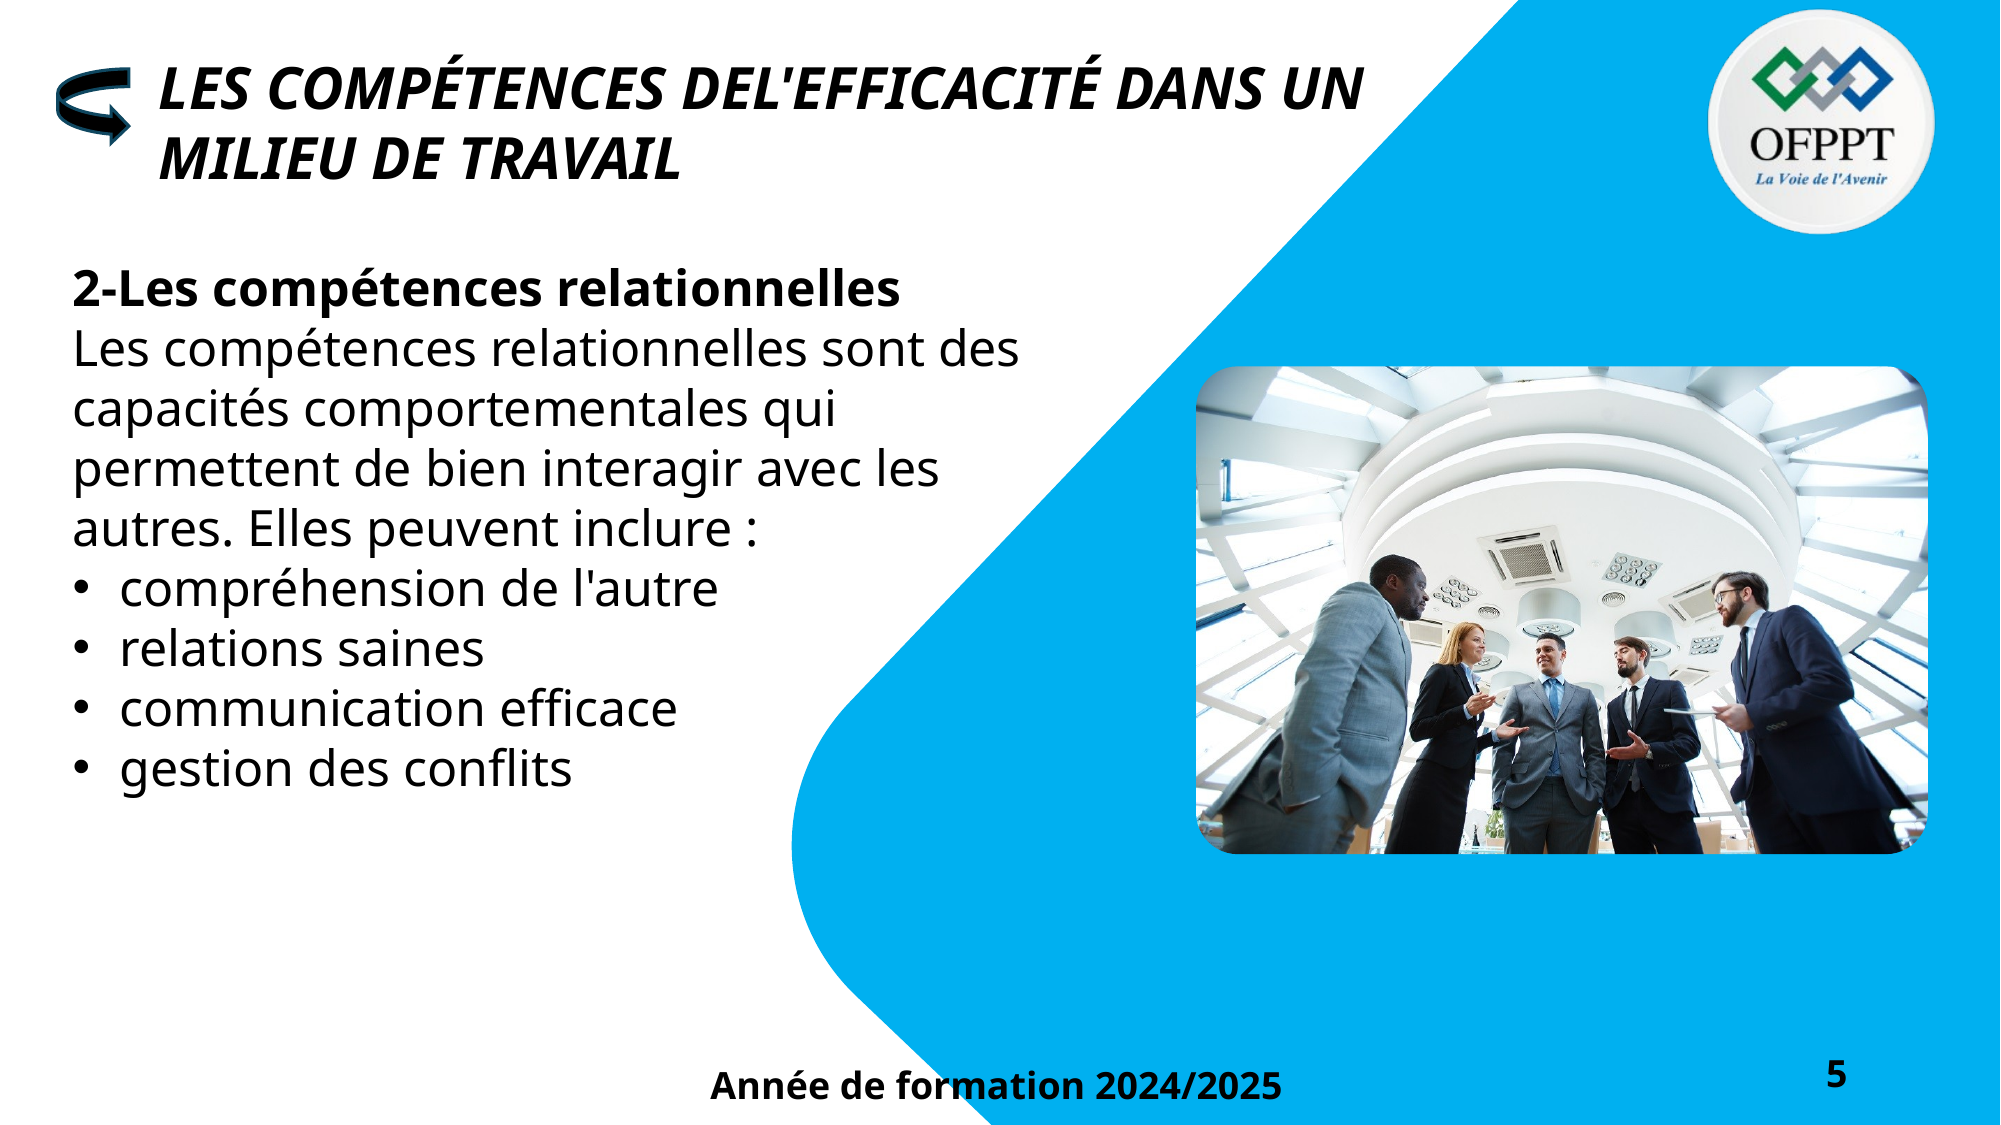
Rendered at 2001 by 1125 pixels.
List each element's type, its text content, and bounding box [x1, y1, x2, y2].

text_box Année de formation 2024/2025 [695, 1054, 1305, 1115]
picture [1708, 10, 1934, 234]
text_box 2-Les compétences relationnelles Les compétences relationnelles sont des capacités comportementales qui permettent de bien interagir avec les autres. Elles peuvent inclure : compréhension de l'autre relations saines communication efficace gestion des conflits [57, 188, 1058, 804]
slide_number 5 [1412, 1042, 1863, 1103]
text_box [790, 0, 2000, 1125]
text_box [56, 67, 132, 147]
text_box LES COMPÉTENCES DEL'EFFICACITÉ DANS UN MILIEU DE TRAVAIL [144, 44, 1562, 199]
picture [1197, 367, 1927, 854]
